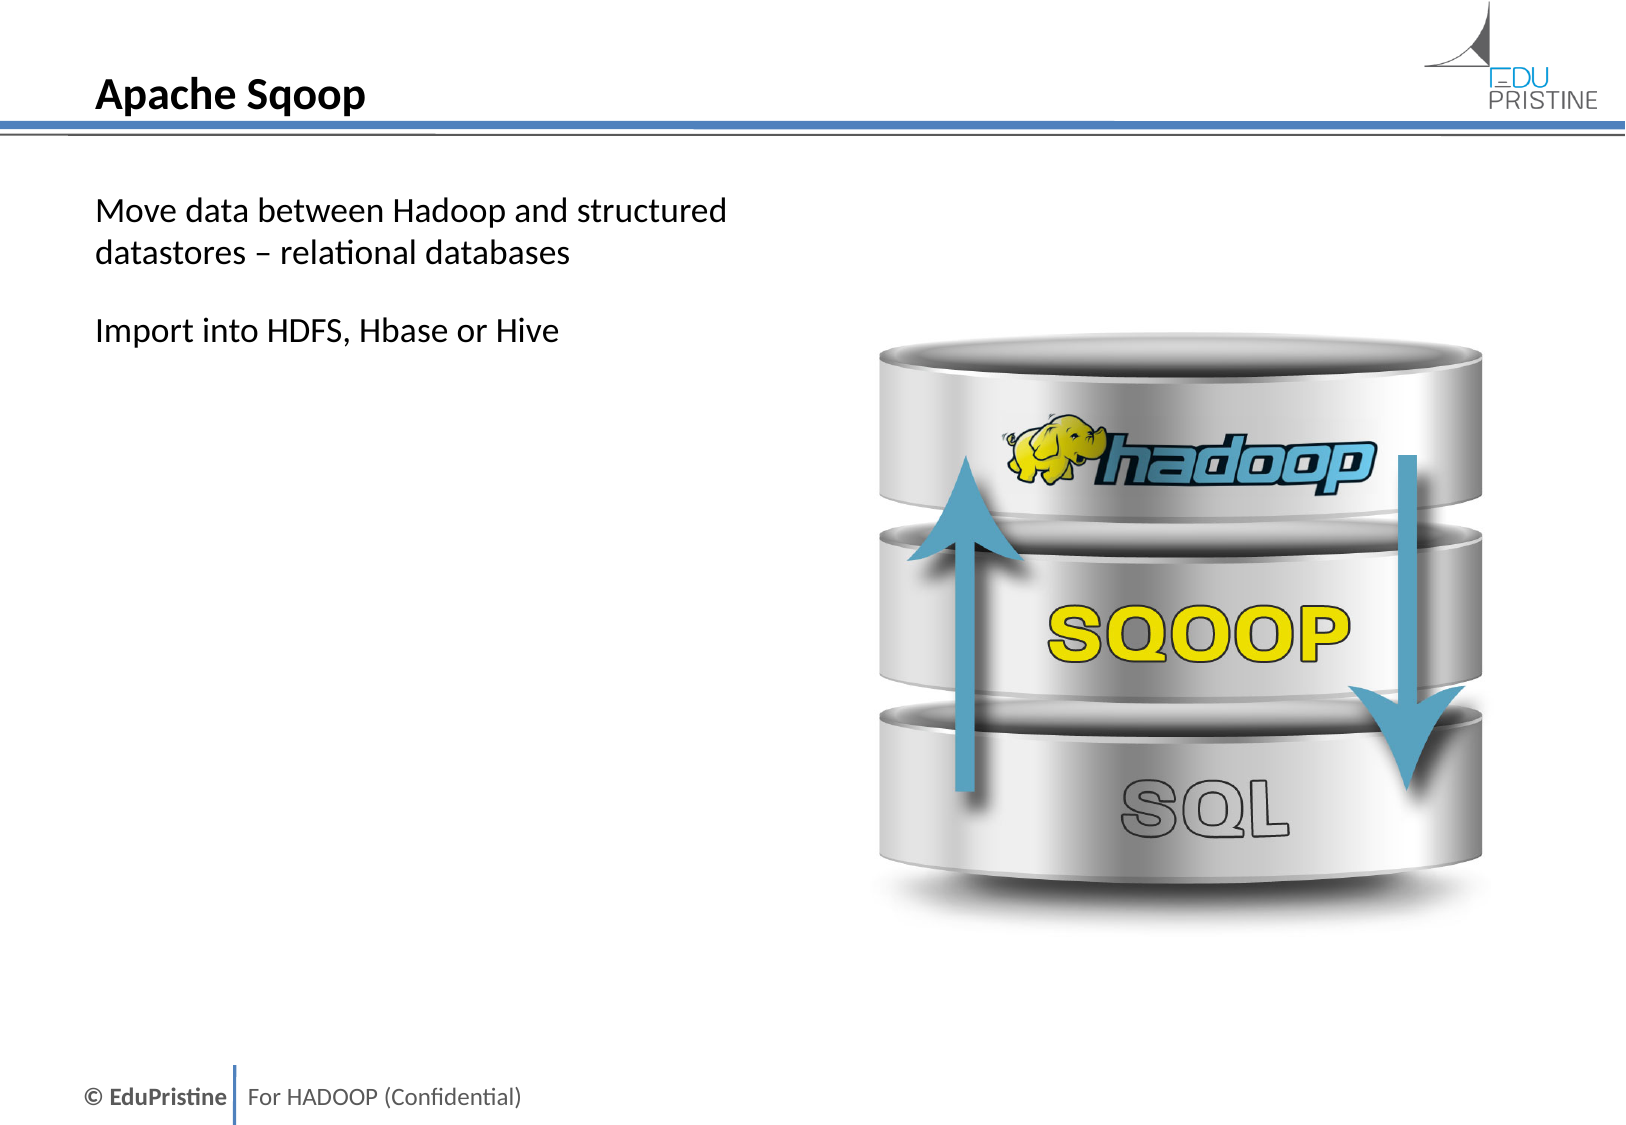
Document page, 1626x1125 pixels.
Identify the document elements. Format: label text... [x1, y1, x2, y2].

picture [1424, 1, 1597, 109]
list Move data between Hadoop and structured datastores – relational databases Import into HDFS, Hbase or Hive [87, 179, 799, 1007]
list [825, 294, 1544, 973]
title Apache Sqoop [87, 10, 1416, 126]
